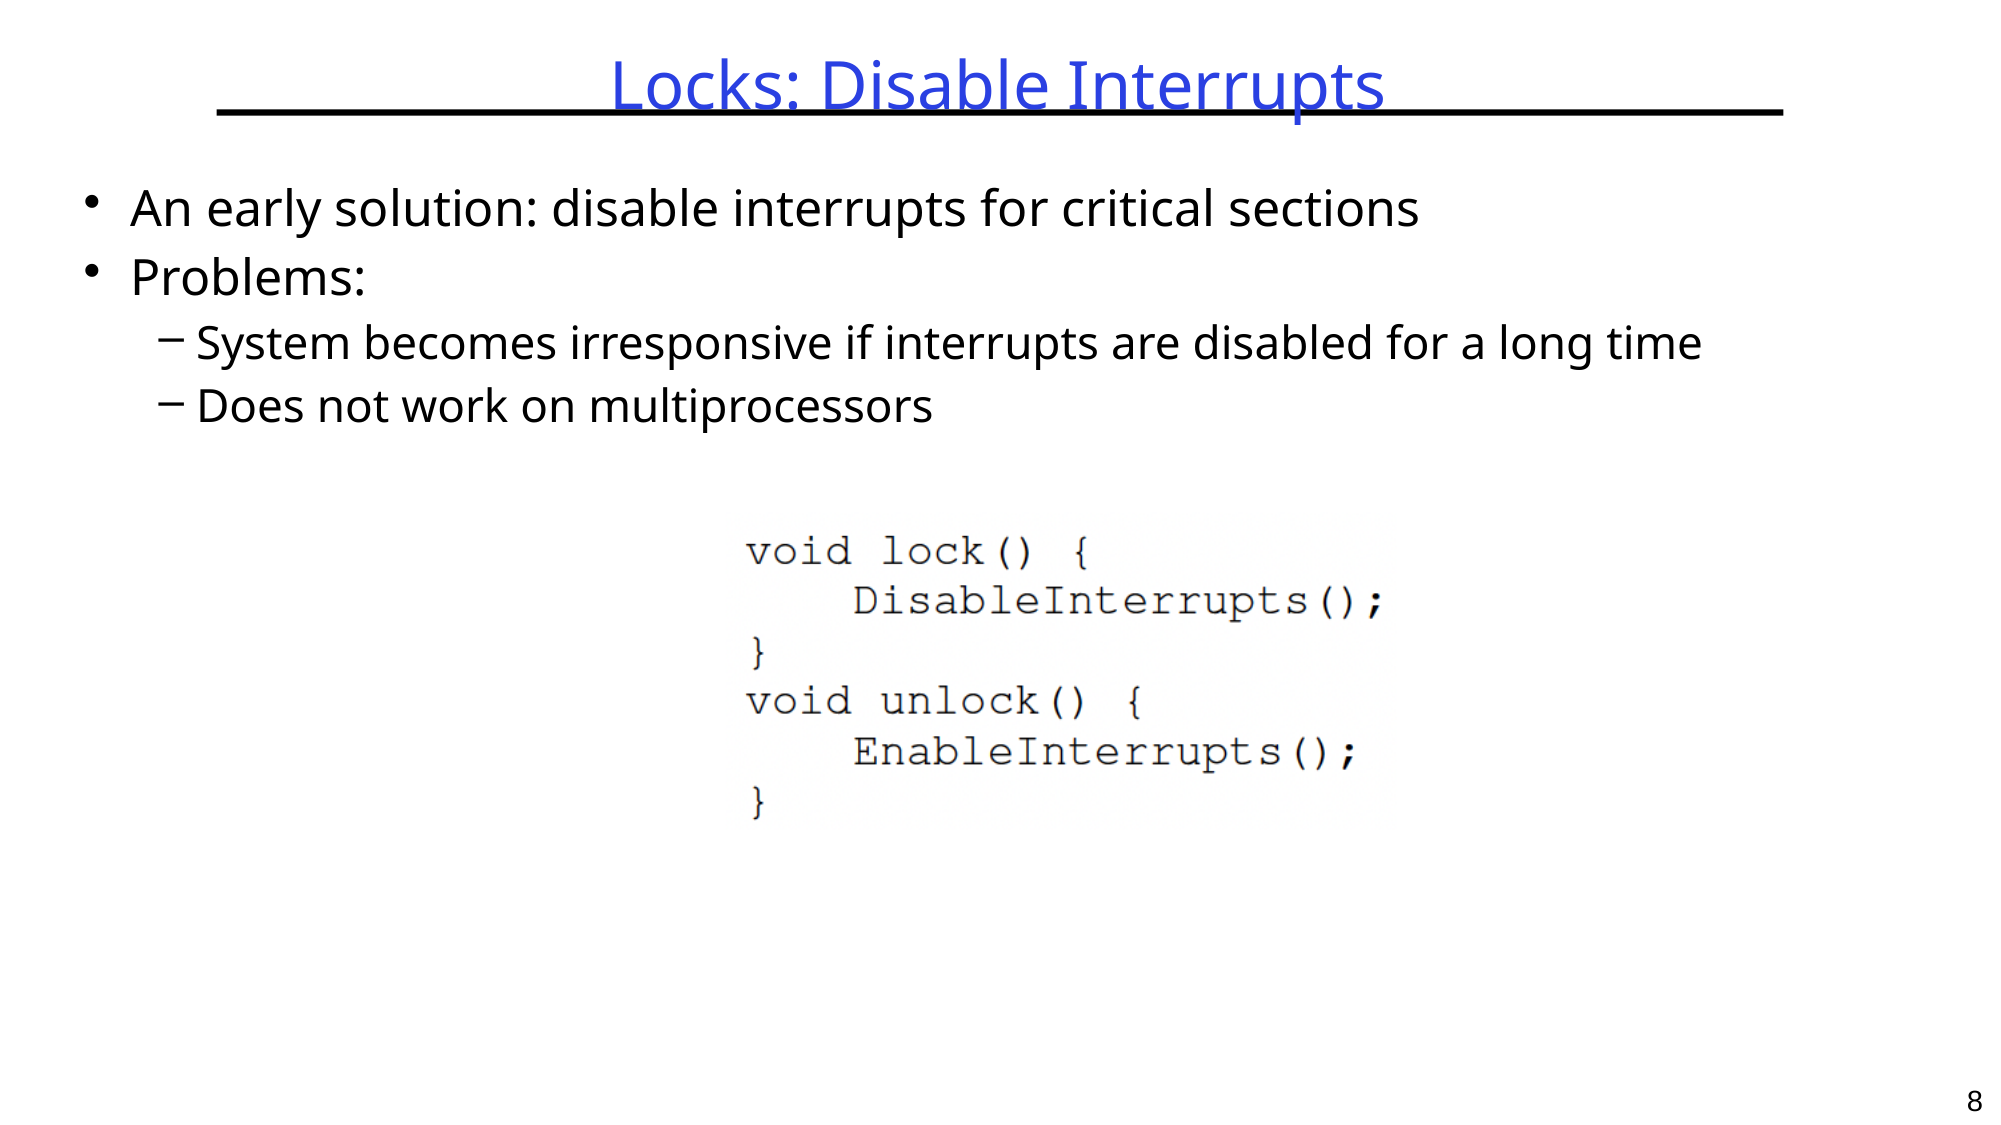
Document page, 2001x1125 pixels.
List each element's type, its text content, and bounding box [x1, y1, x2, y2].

list An early solution: disable interrupts for critical sections Problems: System becomes irresponsive if interrupts are disabled for a long time Does not work on multiprocessors [68, 176, 1929, 1019]
picture [724, 512, 1397, 830]
title Locks: Disable Interrupts [68, 45, 1929, 133]
